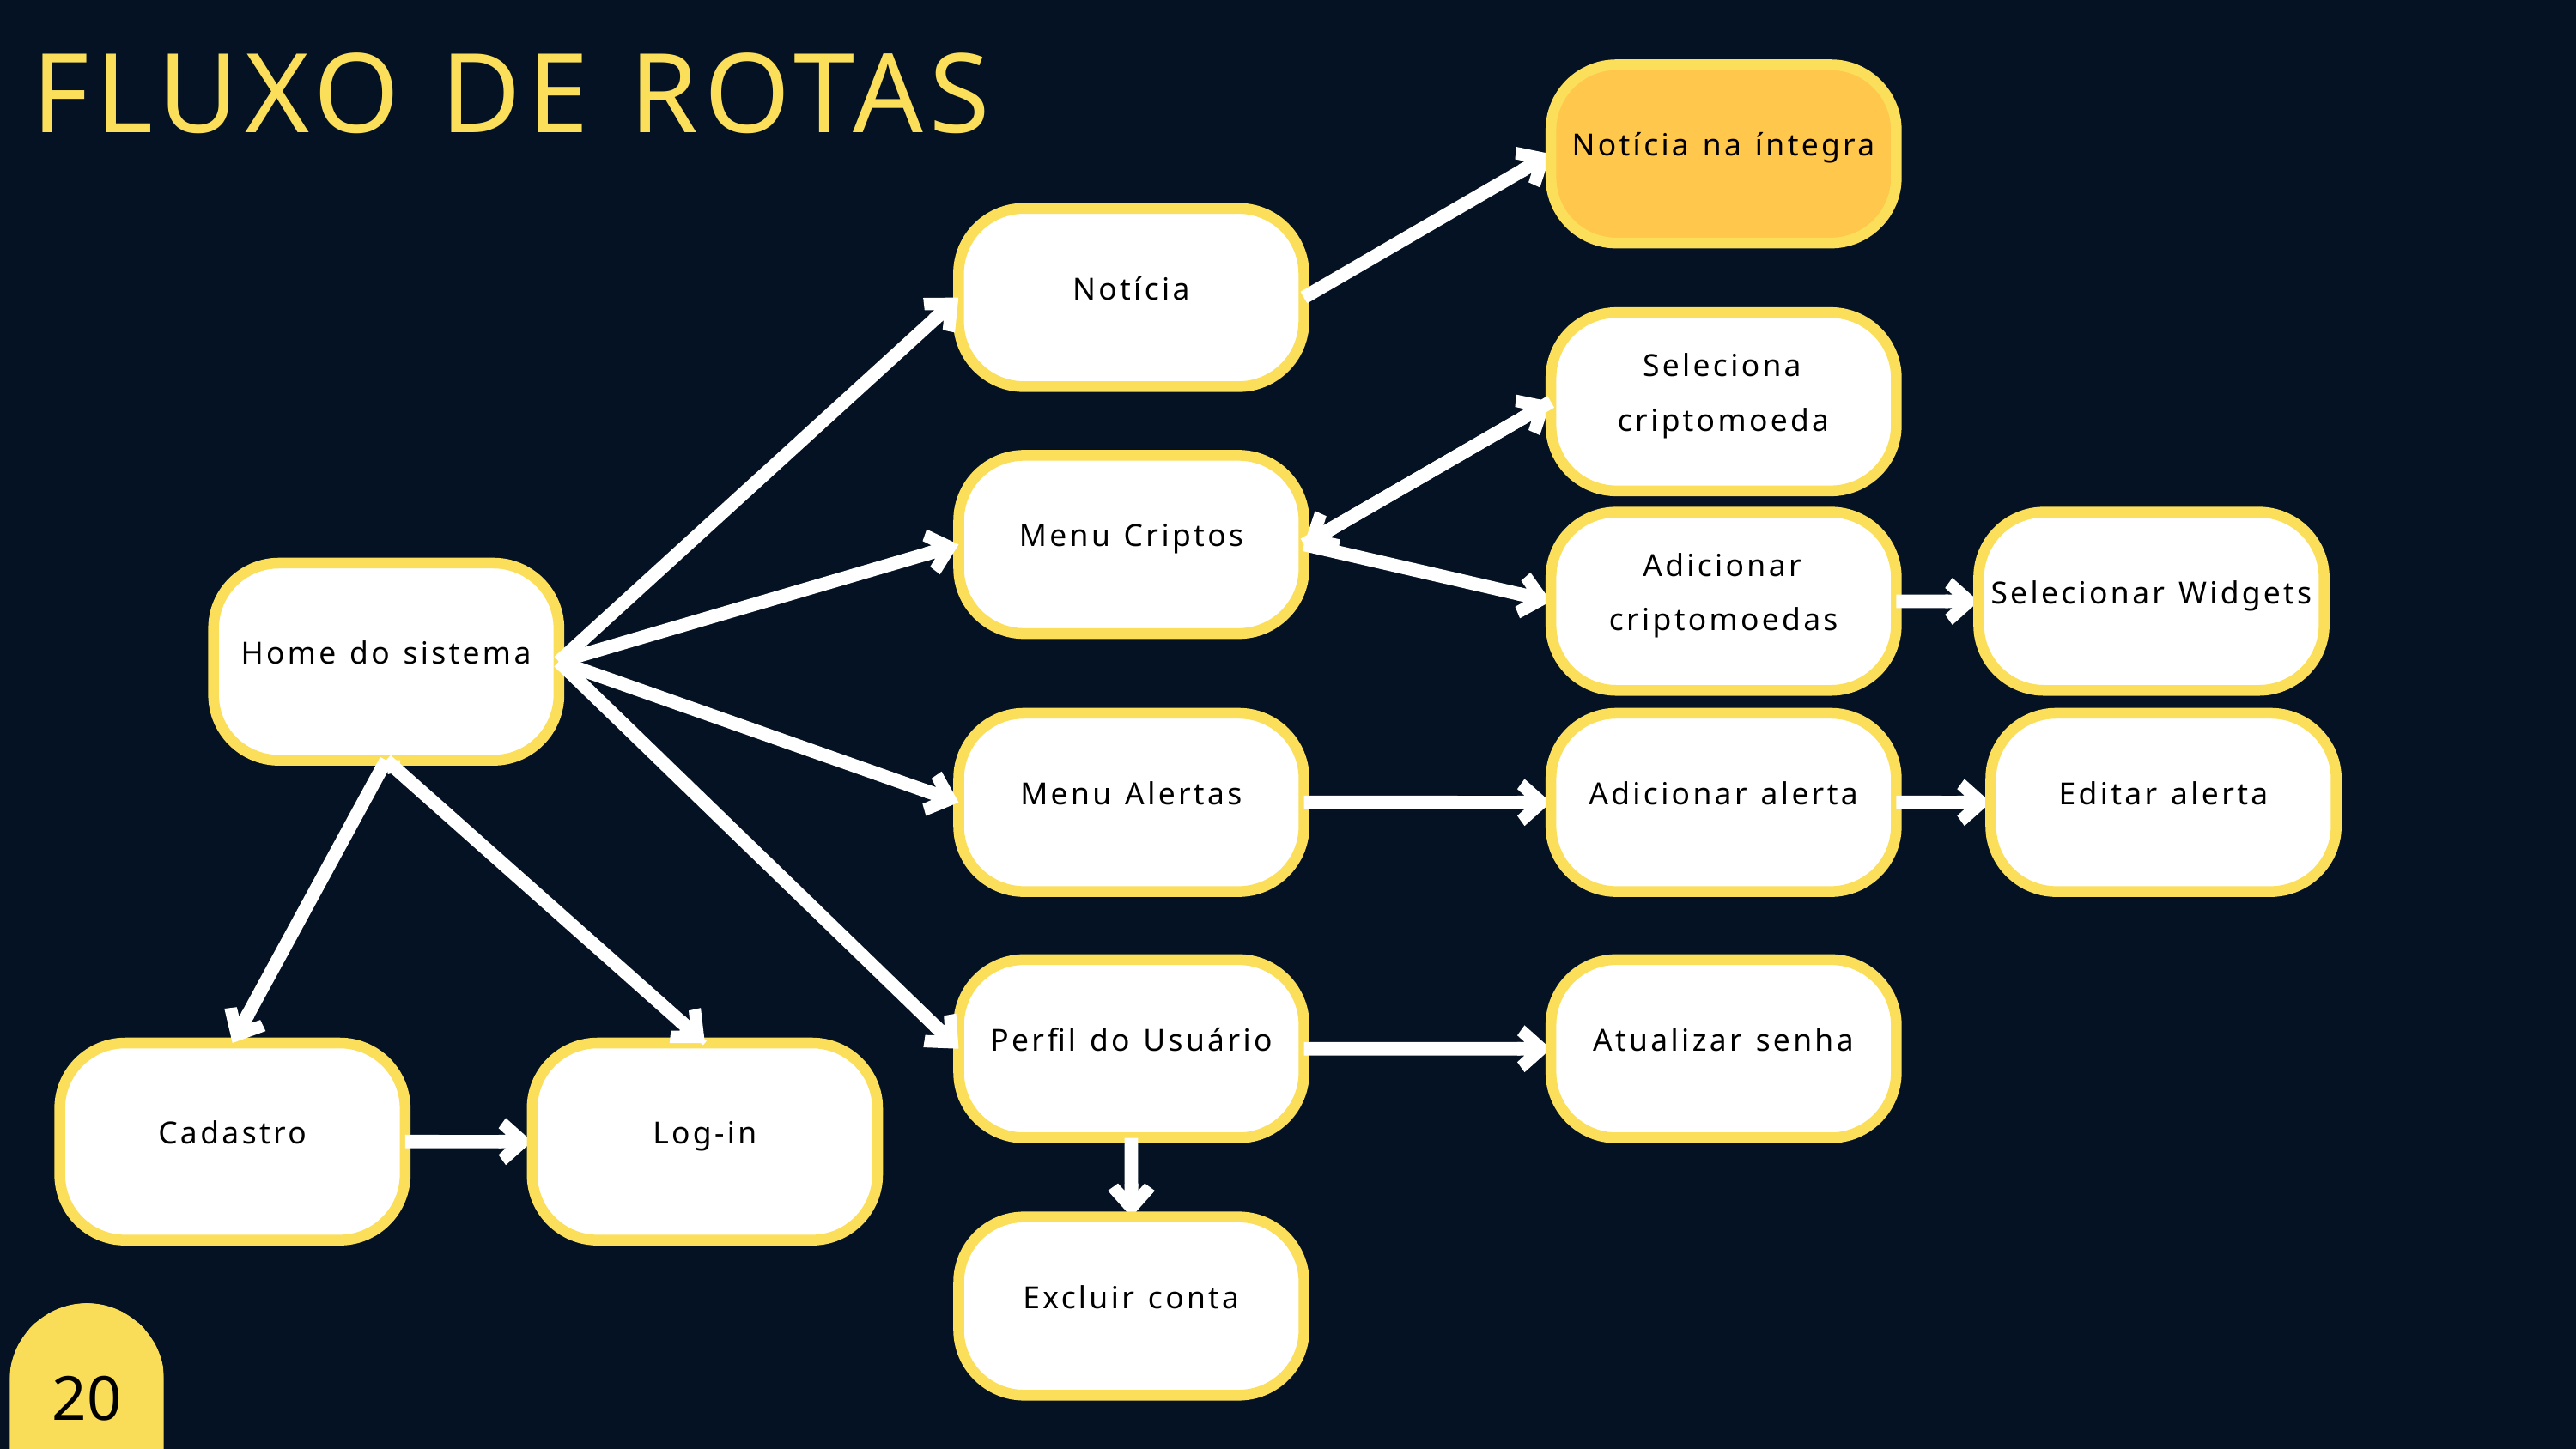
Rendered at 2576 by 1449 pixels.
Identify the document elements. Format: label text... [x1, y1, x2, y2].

text_box FLUXO DE ROTAS [32, 22, 1224, 155]
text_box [1978, 512, 2324, 691]
text_box 15 [671, 1037, 701, 1040]
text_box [59, 1042, 406, 1240]
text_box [1990, 712, 2336, 892]
text_box 20 [41, 1347, 132, 1433]
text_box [532, 1042, 878, 1240]
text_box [958, 455, 1304, 634]
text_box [958, 208, 1304, 387]
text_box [958, 712, 1304, 892]
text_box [958, 959, 1304, 1138]
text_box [958, 1216, 1304, 1396]
text_box 15 [235, 1037, 246, 1040]
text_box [1550, 312, 1897, 492]
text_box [1550, 64, 1897, 244]
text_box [1550, 959, 1897, 1138]
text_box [213, 562, 560, 761]
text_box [1550, 512, 1897, 691]
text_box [1550, 712, 1897, 892]
text_box [9, 1303, 164, 1449]
